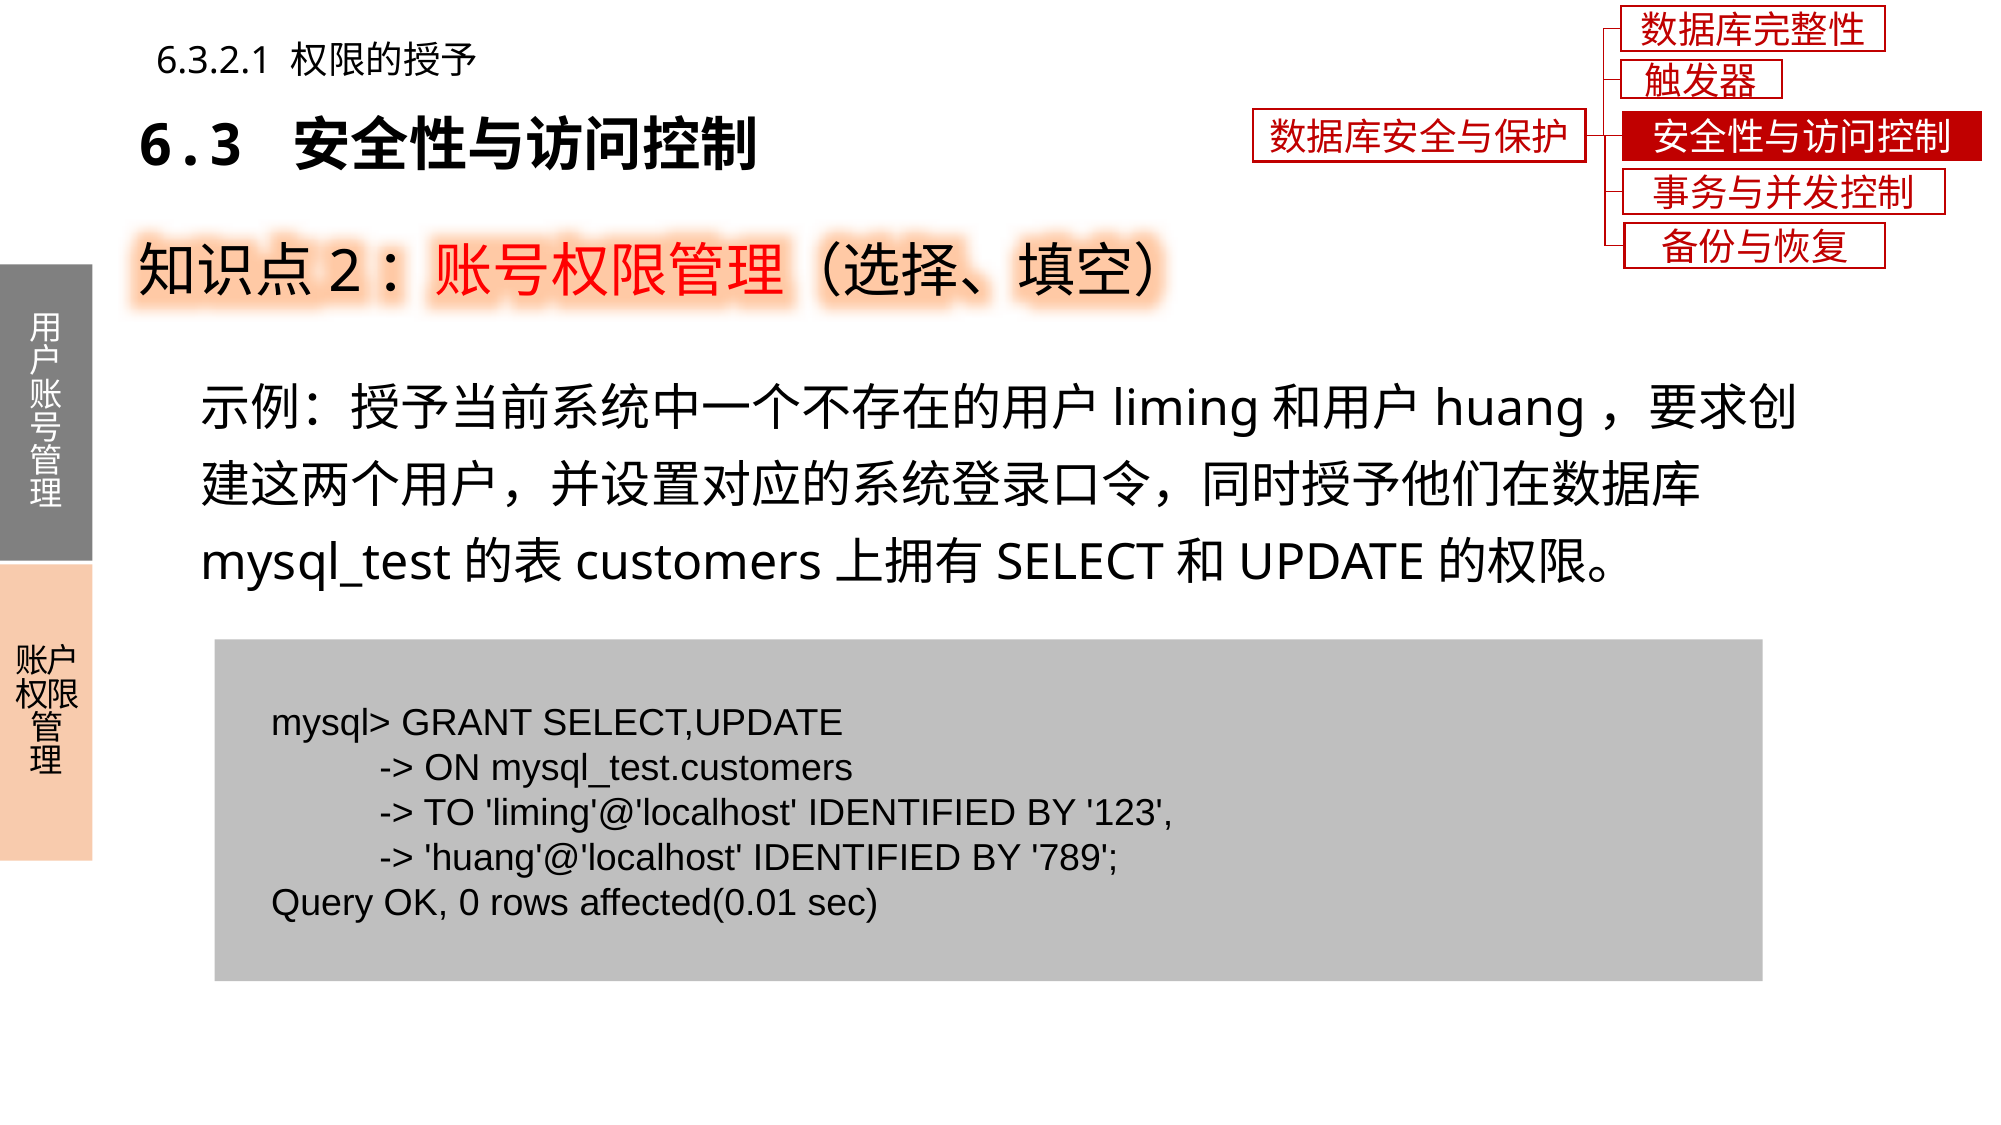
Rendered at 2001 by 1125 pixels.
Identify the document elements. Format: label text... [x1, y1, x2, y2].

text_box 6.3.2.1 权限的授予 [141, 28, 493, 89]
text_box 事务与并发控制 [1625, 168, 1946, 215]
text_box 触发器 [1621, 59, 1783, 99]
text_box 数据库安全与保护 [1252, 108, 1585, 163]
text_box 数据库完整性 [1620, 5, 1886, 52]
text_box mysql> GRANT SELECT,UPDATE -> ON mysql_test.customers -> TO 'liming'@'localhost' IDENTIFIED BY '123', -> 'huang'@'localhost' IDENTIFIED BY '789'; Query OK, 0 rows affected(0.01 sec) [214, 638, 1764, 982]
text_box 安全性与访问控制 [1622, 111, 1982, 161]
text_box 知识点2：账号权限管理（选择、填空） [120, 172, 1945, 329]
text_box 6.3 安全性与访问控制 [120, 97, 1568, 152]
text_box 安全性与访问控制 [114, 166, 1954, 339]
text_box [1585, 28, 1621, 79]
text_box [1585, 79, 1621, 135]
text_box [118, 170, 1949, 335]
text_box 示例：授予当前系统中一个不存在的用户liming和用户huang，要求创建这两个用户，并设置对应的系统登录口令，同时授予他们在数据库mysql_test的表customers上拥有SELECT和UPDATE的权限。 [186, 350, 1827, 597]
text_box 备份与恢复 [1623, 222, 1886, 269]
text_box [1585, 135, 1625, 246]
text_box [0, 264, 93, 861]
